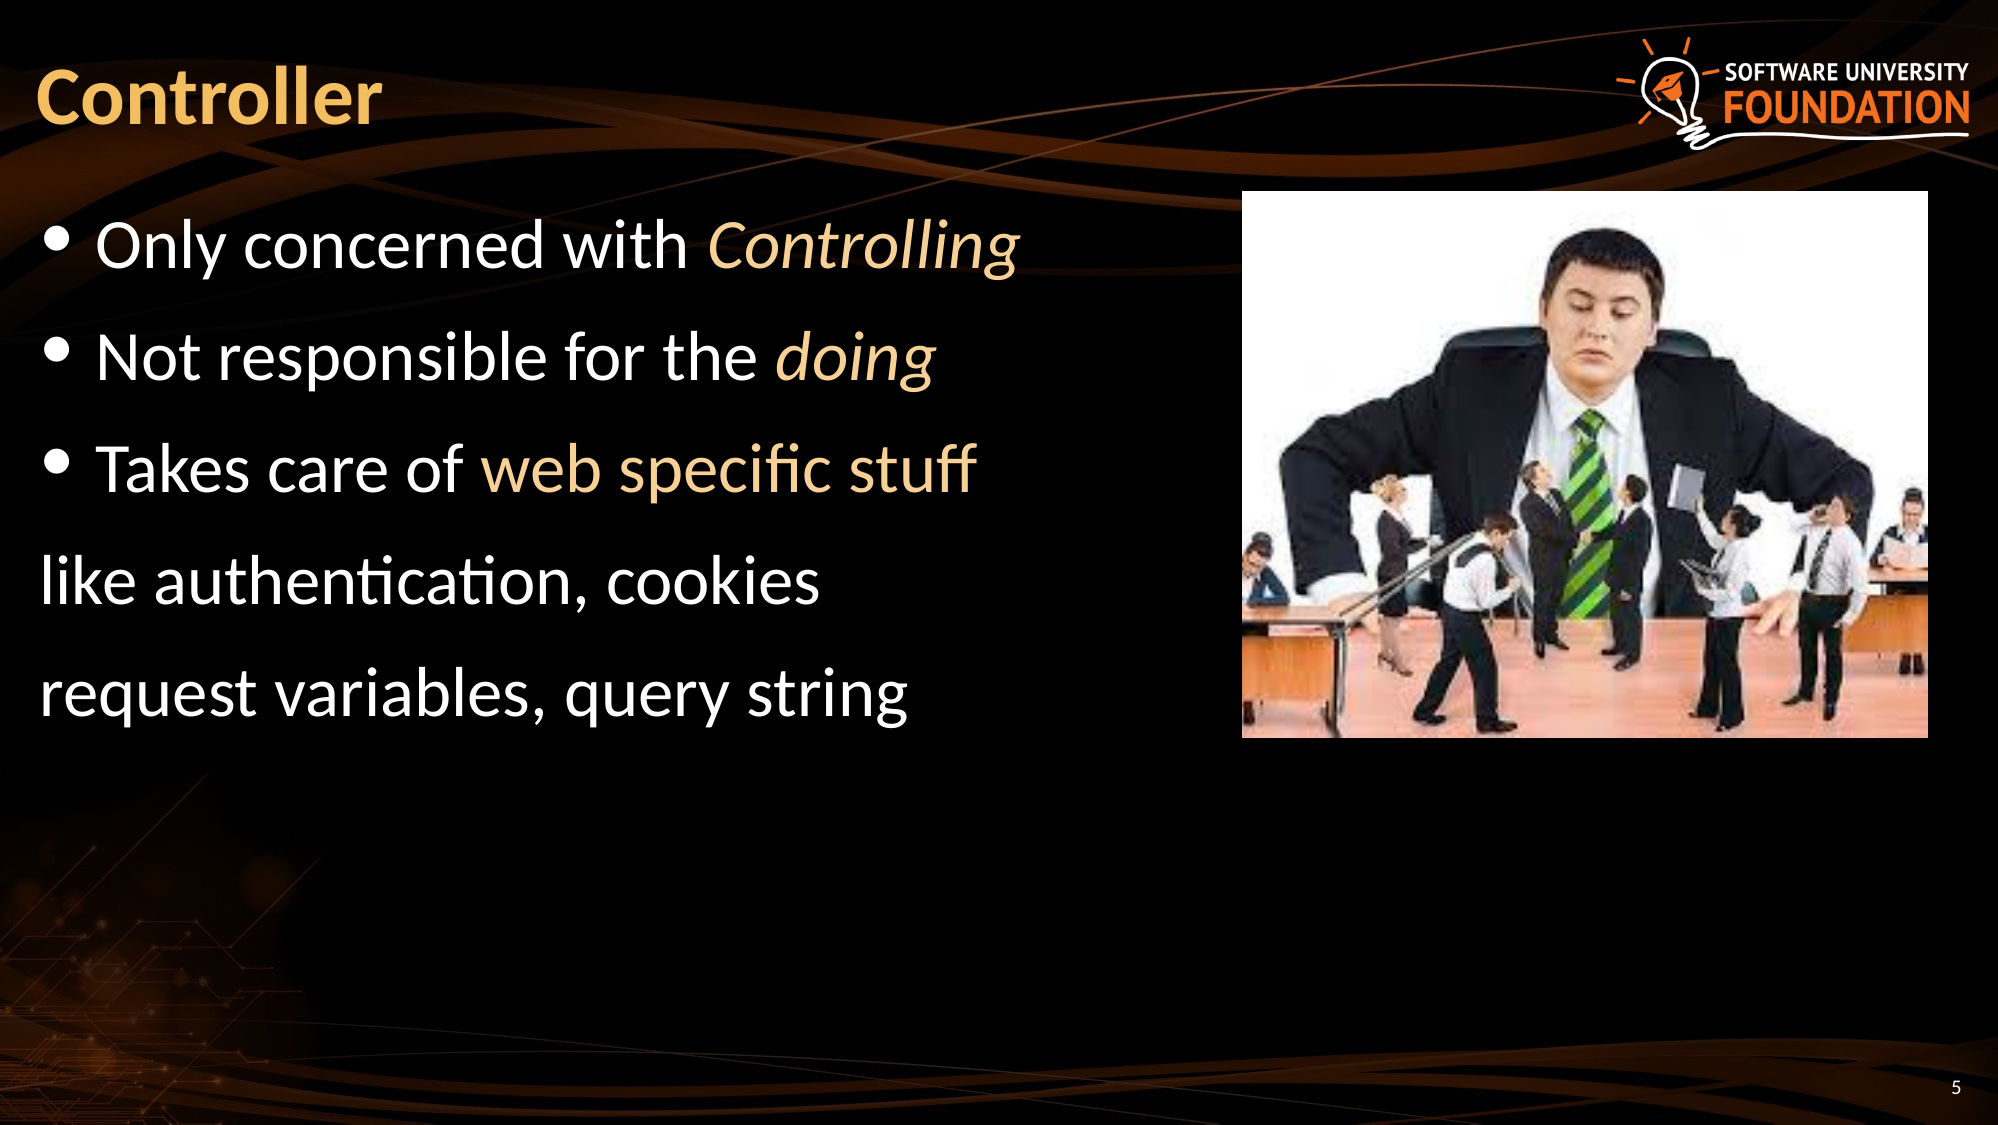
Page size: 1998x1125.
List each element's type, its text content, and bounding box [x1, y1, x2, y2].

picture [0, 0, 1998, 1125]
slide_number ‹#› [1942, 1069, 1968, 1104]
text_box Only concerned with Controlling Not responsible for the doing Takes care of web specific stuff like authentication, cookies request variables, query string [33, 177, 1209, 690]
title Controller [30, 6, 1602, 189]
